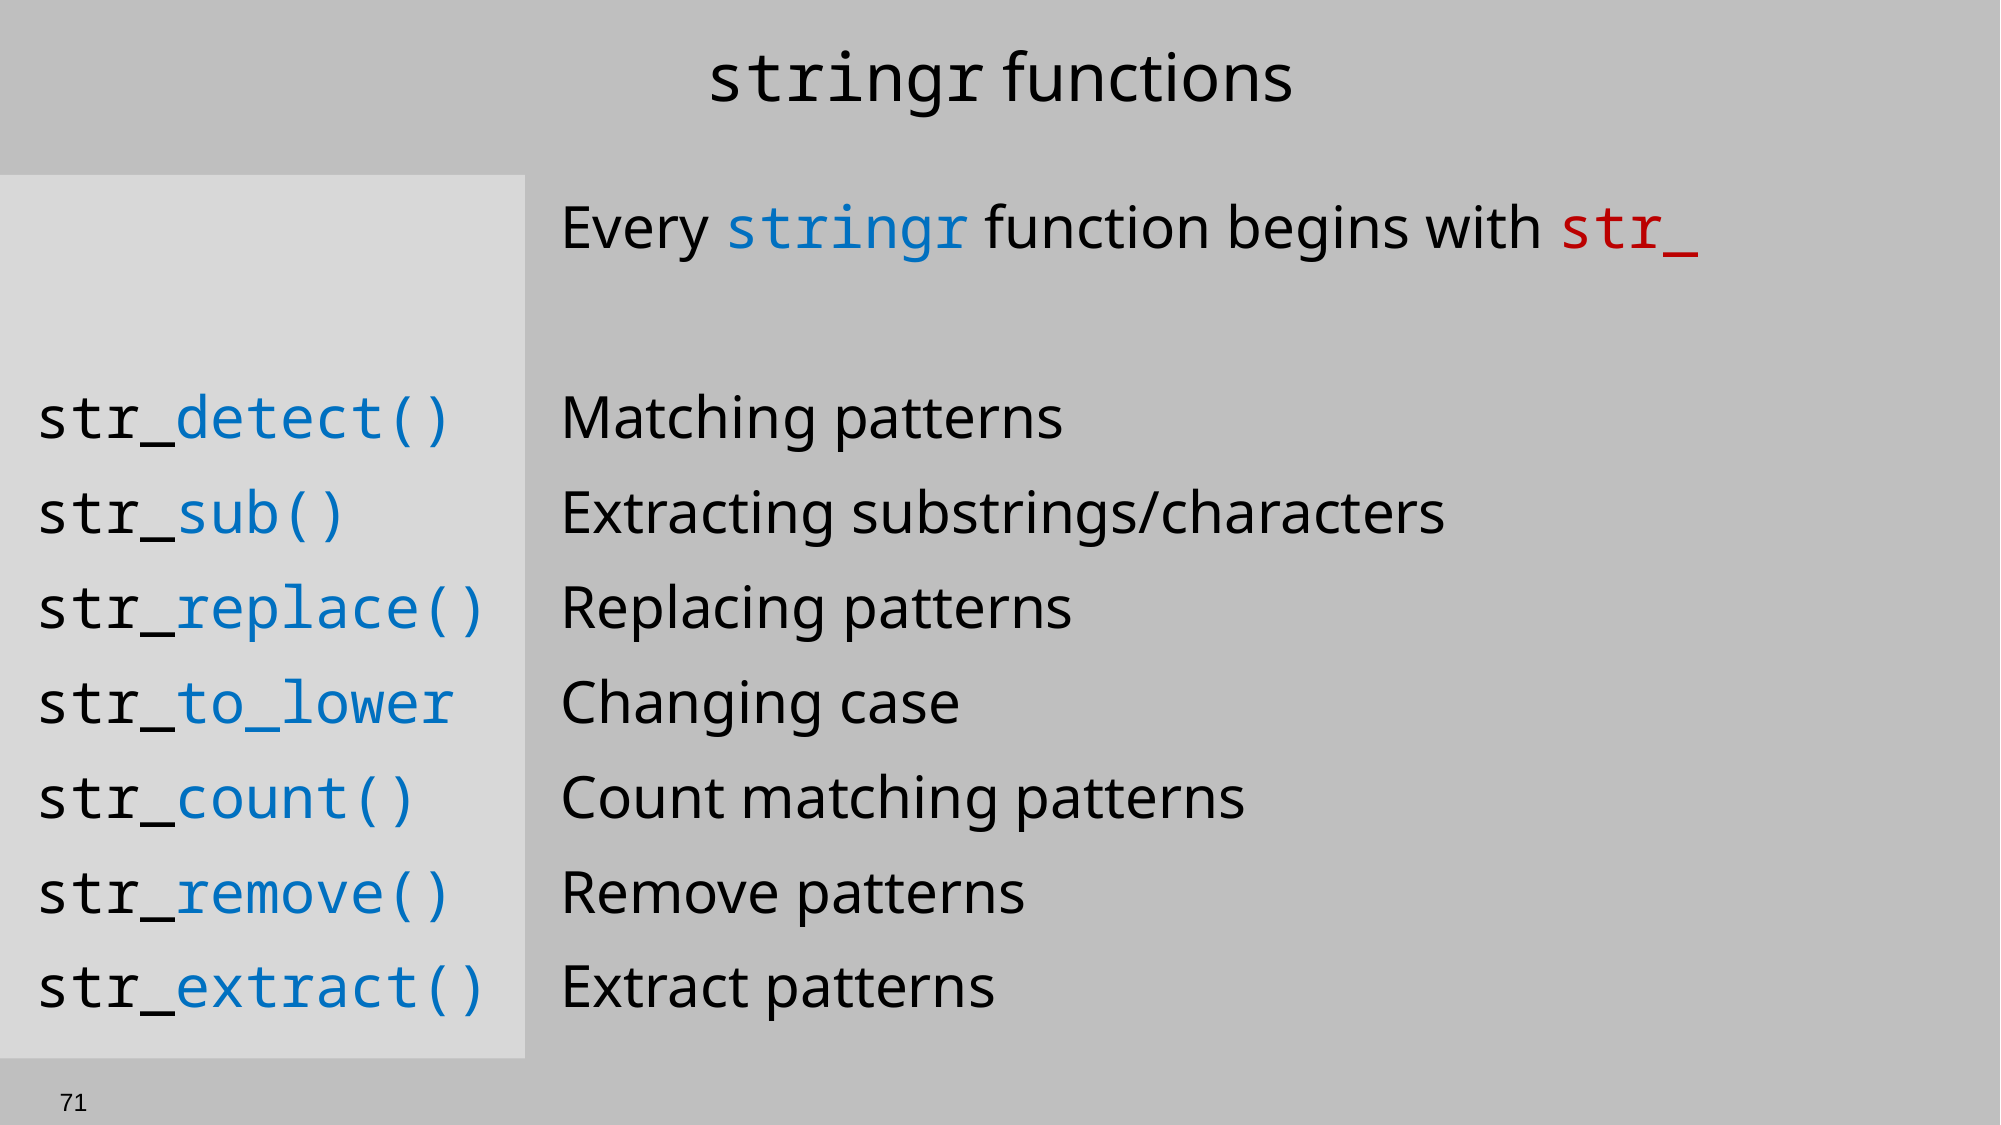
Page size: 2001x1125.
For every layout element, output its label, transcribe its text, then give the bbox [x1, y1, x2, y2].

list Every stringr function begins with str_ Matching patterns Extracting substrings/characters Replacing patterns Changing case Count matching patterns Remove patterns Extract patterns [525, 174, 1898, 1005]
list str_detect() str_sub() str_replace() str_to_lower str_count() str_remove() str_extract() [0, 174, 525, 1059]
title stringr functions [150, 0, 1850, 150]
